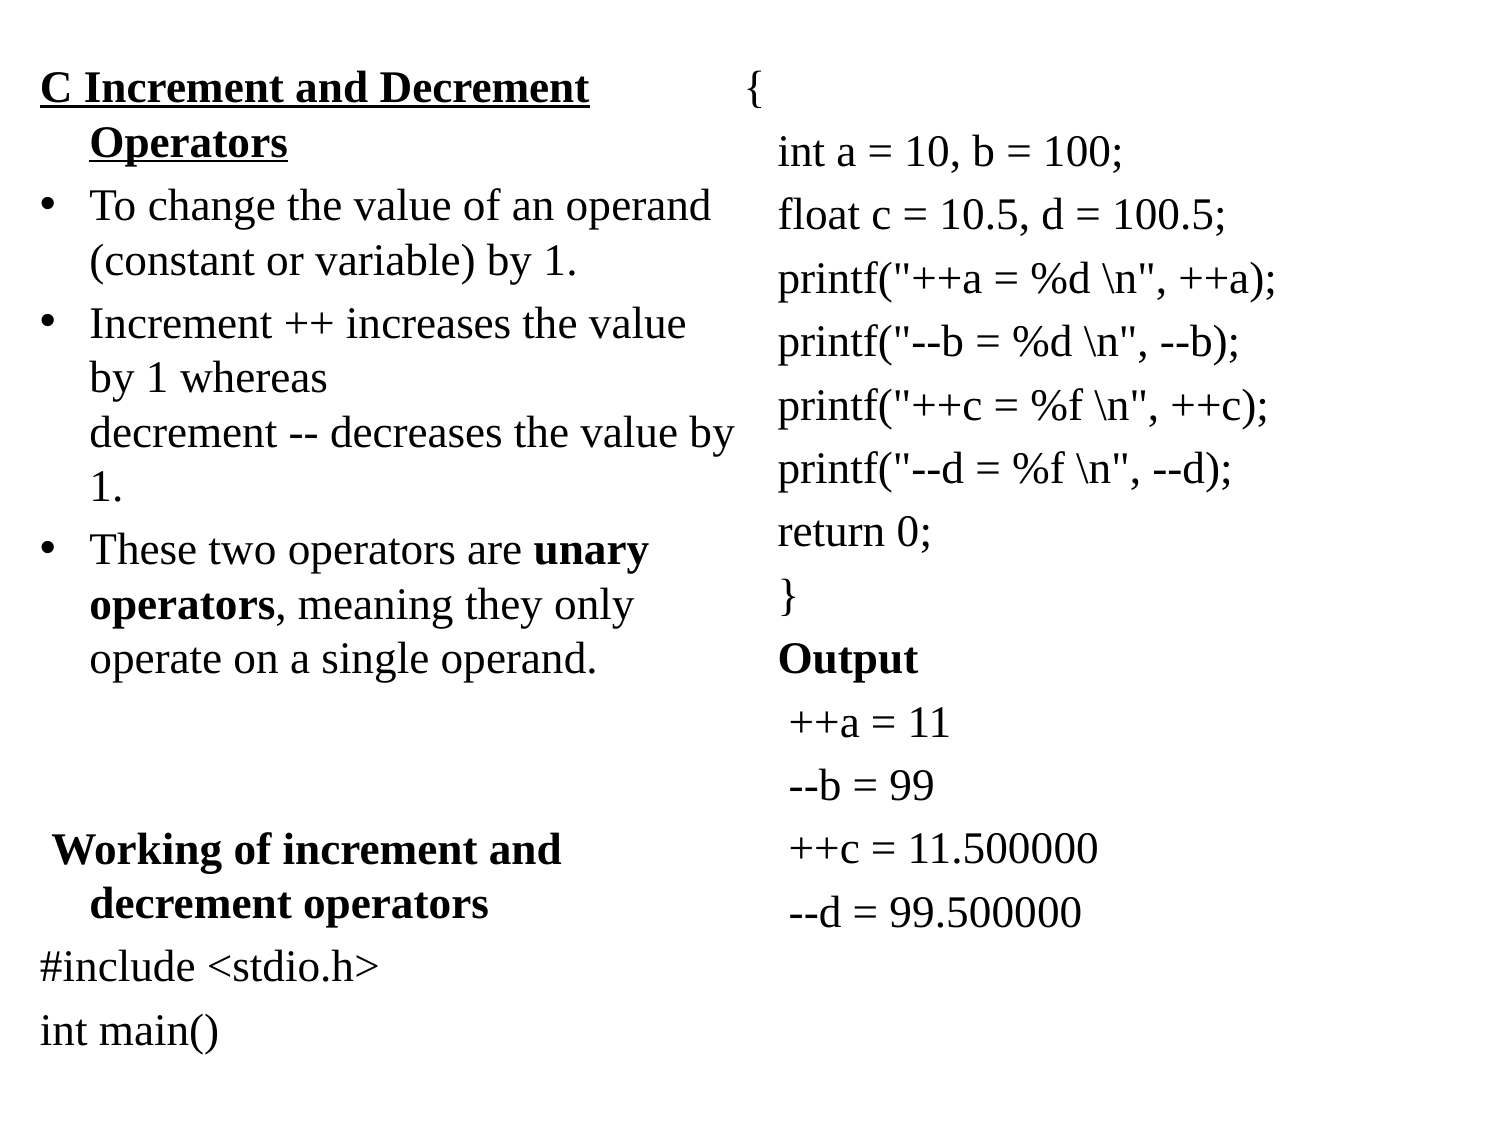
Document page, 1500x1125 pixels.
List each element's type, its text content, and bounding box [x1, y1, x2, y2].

list C Increment and Decrement Operators To change the value of an operand (constant or variable) by 1. Increment ++ increases the value by 1 whereas decrement -- decreases the value by 1. These two operators are unary operators, meaning they only operate on a single operand. Working of increment and decrement operators #include <stdio.h> int main() { int a = 10, b = 100; float c = 10.5, d = 100.5; printf("++a = %d \n", ++a); printf("--b = %d \n", --b); printf("++c = %f \n", ++c); printf("--d = %f \n", --d); return 0; } Output ++a = 11 --b = 99 ++c = 11.500000 --d = 99.500000 [24, 50, 1463, 1075]
